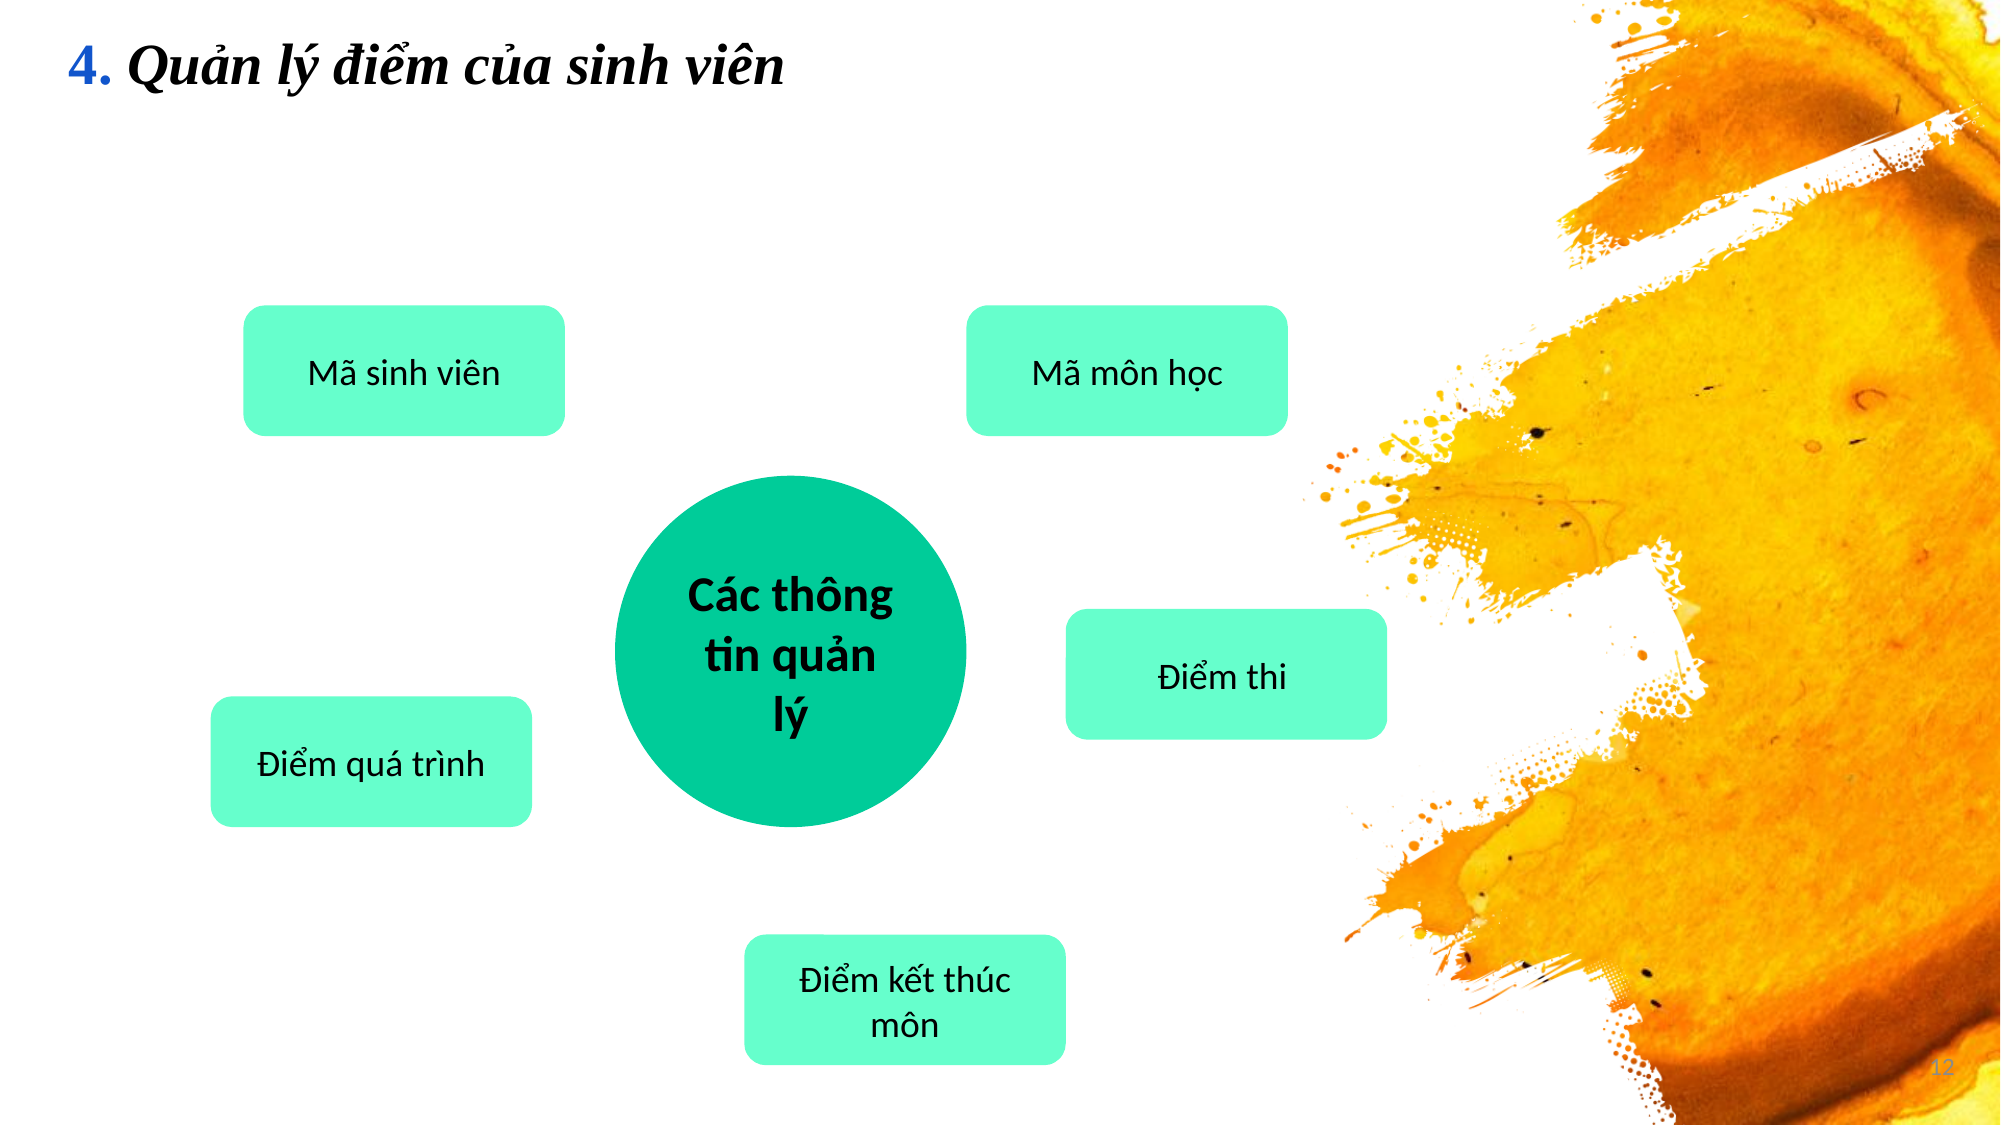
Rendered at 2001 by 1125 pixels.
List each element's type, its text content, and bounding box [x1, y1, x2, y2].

text_box Mã môn học [965, 304, 1289, 438]
text_box Các thông tin quản lý [613, 474, 968, 829]
picture [0, 0, 2001, 1125]
slide_number 12 [1854, 1022, 1975, 1109]
text_box Điểm kết thúc môn [743, 933, 1067, 1067]
text_box Điểm quá trình [209, 695, 534, 829]
text_box Điểm thi [1064, 607, 1389, 741]
title 4. Quản lý điểm của sinh viên [21, 0, 1227, 117]
text_box Mã sinh viên [242, 304, 566, 438]
